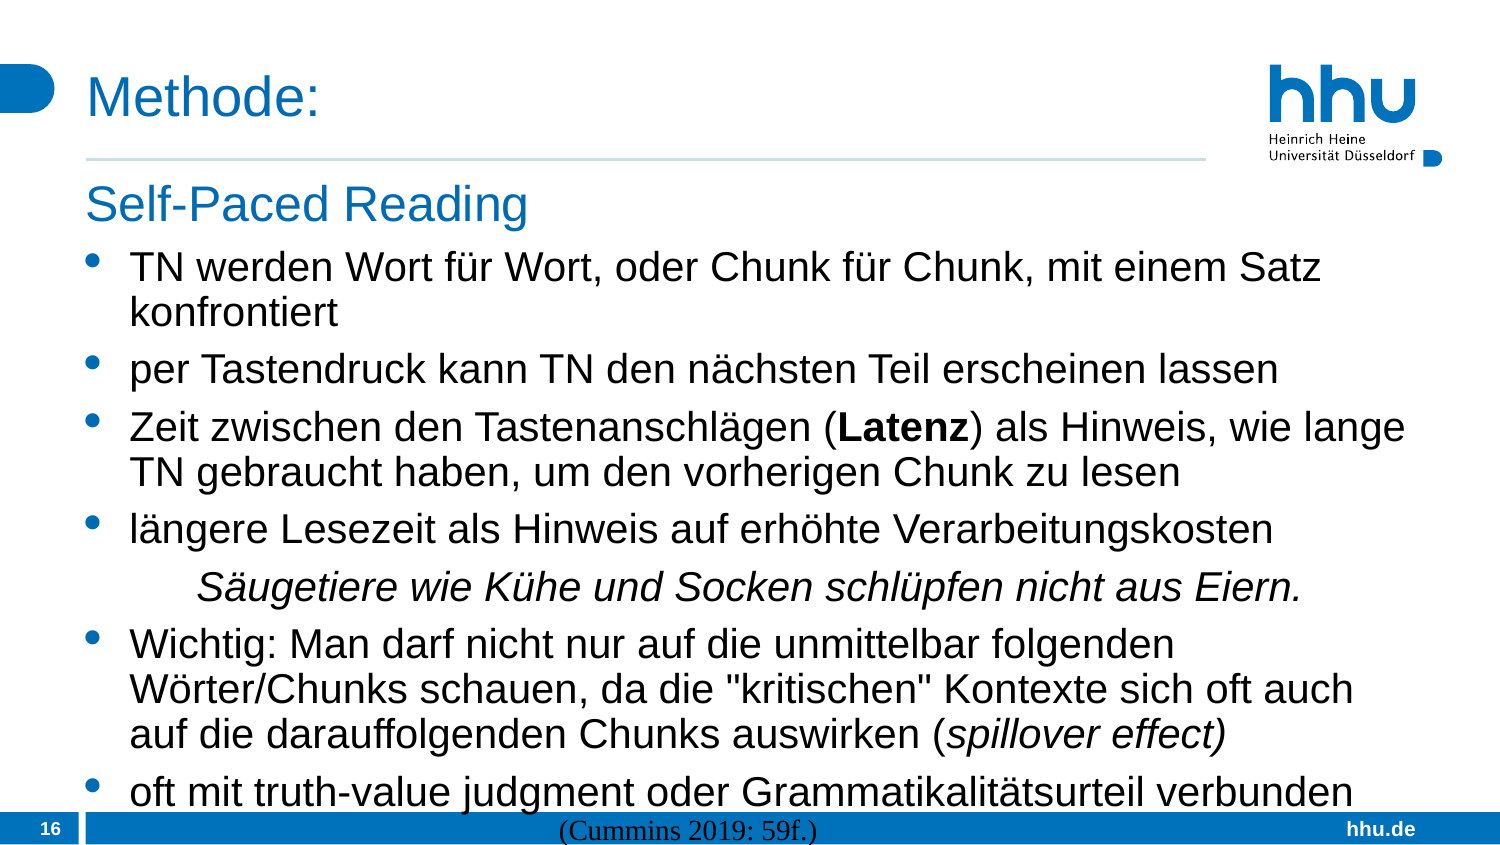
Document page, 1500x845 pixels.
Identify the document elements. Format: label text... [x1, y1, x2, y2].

list Self-Paced Reading [85, 178, 1415, 232]
title Methode: [86, 54, 1207, 129]
list TN werden Wort für Wort, oder Chunk für Chunk, mit einem Satz konfrontiert per Tastendruck kann TN den nächsten Teil erscheinen lassen Zeit zwischen den Tastenanschlägen (Latenz) als Hinweis, wie lange TN gebraucht haben, um den vorherigen Chunk zu lesen längere Lesezeit als Hinweis auf erhöhte Verarbeitungskosten Säugetiere wie Kühe und Socken schlüpfen nicht aus Eiern. Wichtig: Man darf nicht nur auf die unmittelbar folgenden Wörter/Chunks schauen, da die "kritischen" Kontexte sich oft auch auf die darauffolgenden Chunks auswirken (spillover effect) oft mit truth-value judgment oder Grammatikalitätsurteil verbunden [85, 233, 1415, 777]
footer (Cummins 2019: 59f.) [103, 816, 1273, 841]
slide_number 16 [5, 816, 62, 841]
